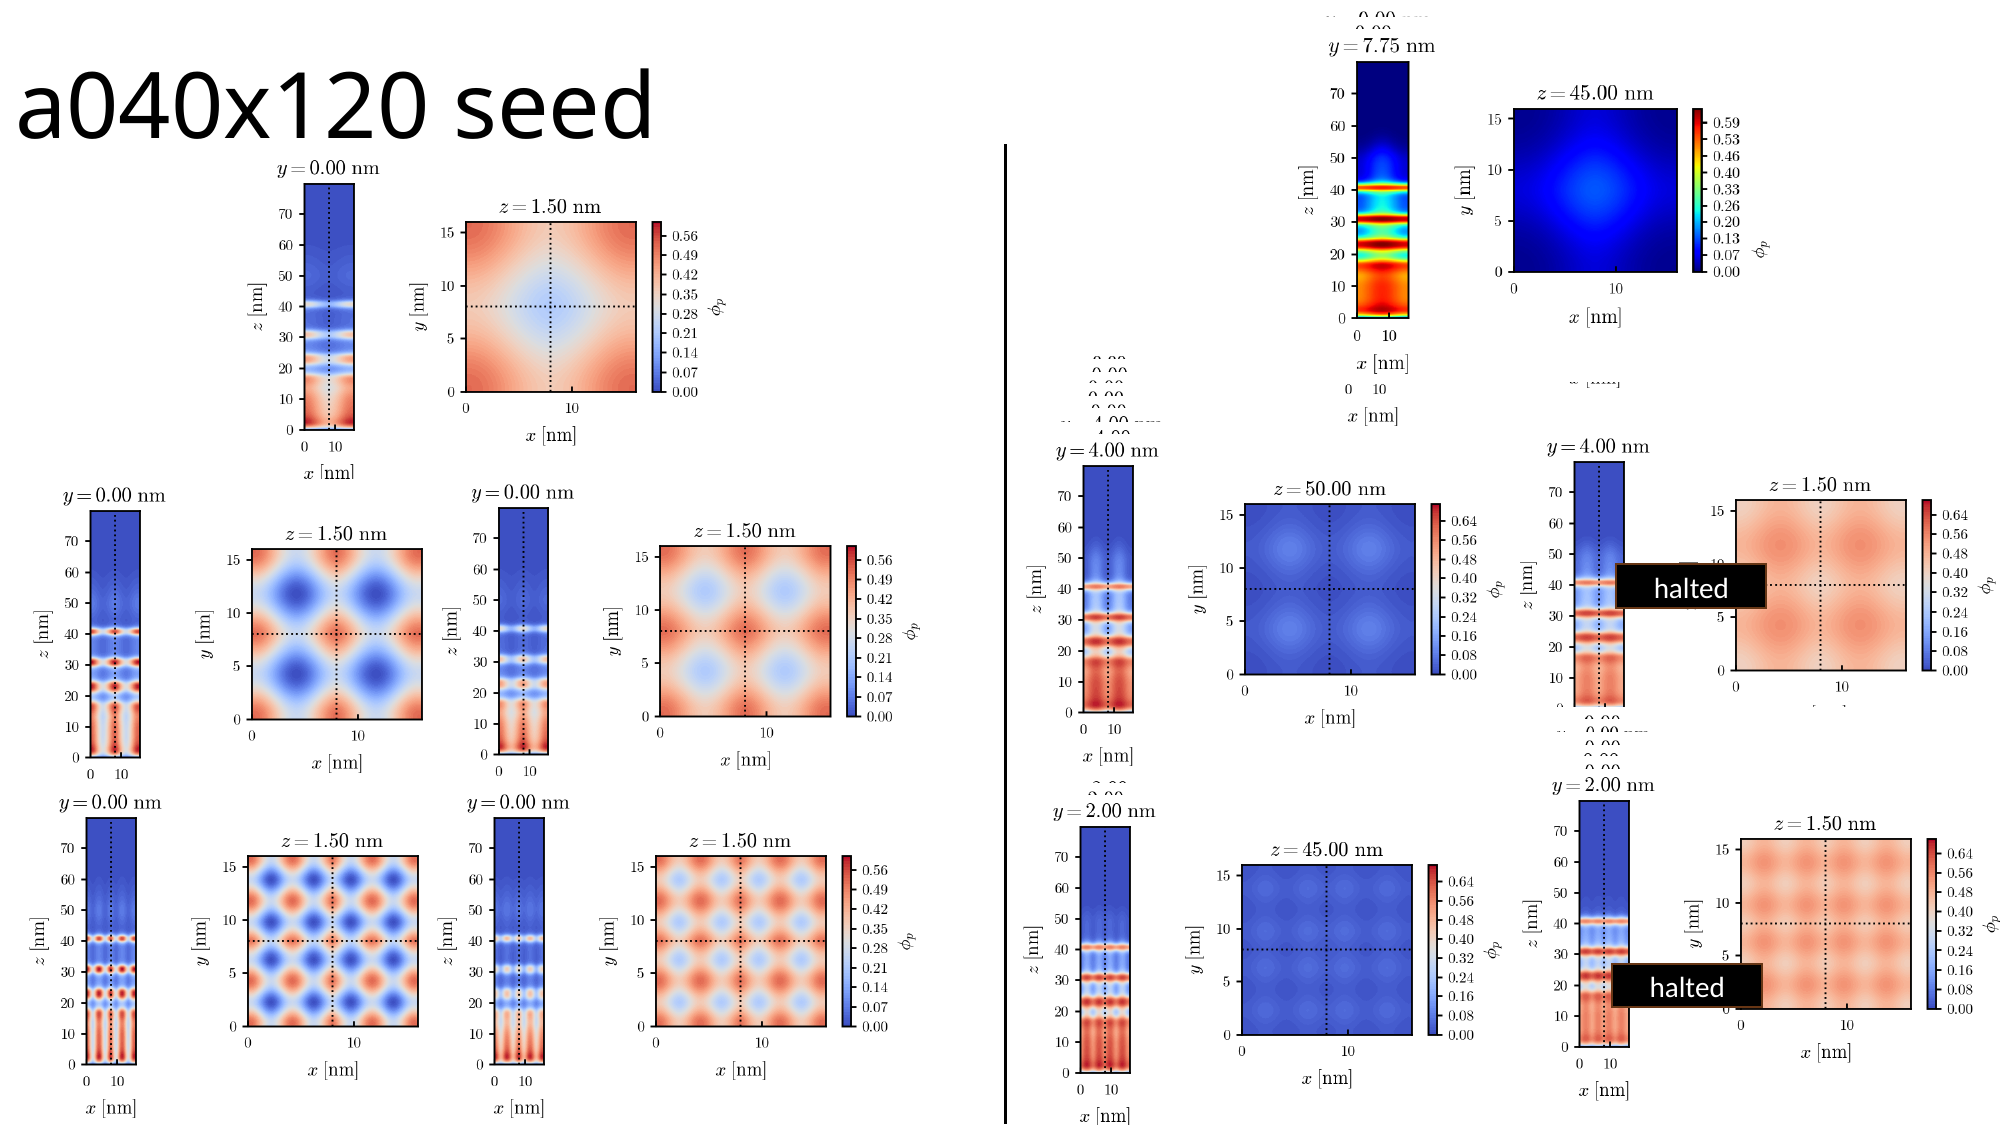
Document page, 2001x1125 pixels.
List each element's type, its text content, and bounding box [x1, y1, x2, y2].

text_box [1520, 707, 2000, 1108]
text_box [1016, 716, 1521, 1125]
picture [22, 152, 930, 1125]
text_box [1018, 348, 1520, 774]
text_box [1520, 367, 2000, 707]
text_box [1283, 3, 1792, 434]
title a040x120 seed [0, 0, 1725, 218]
